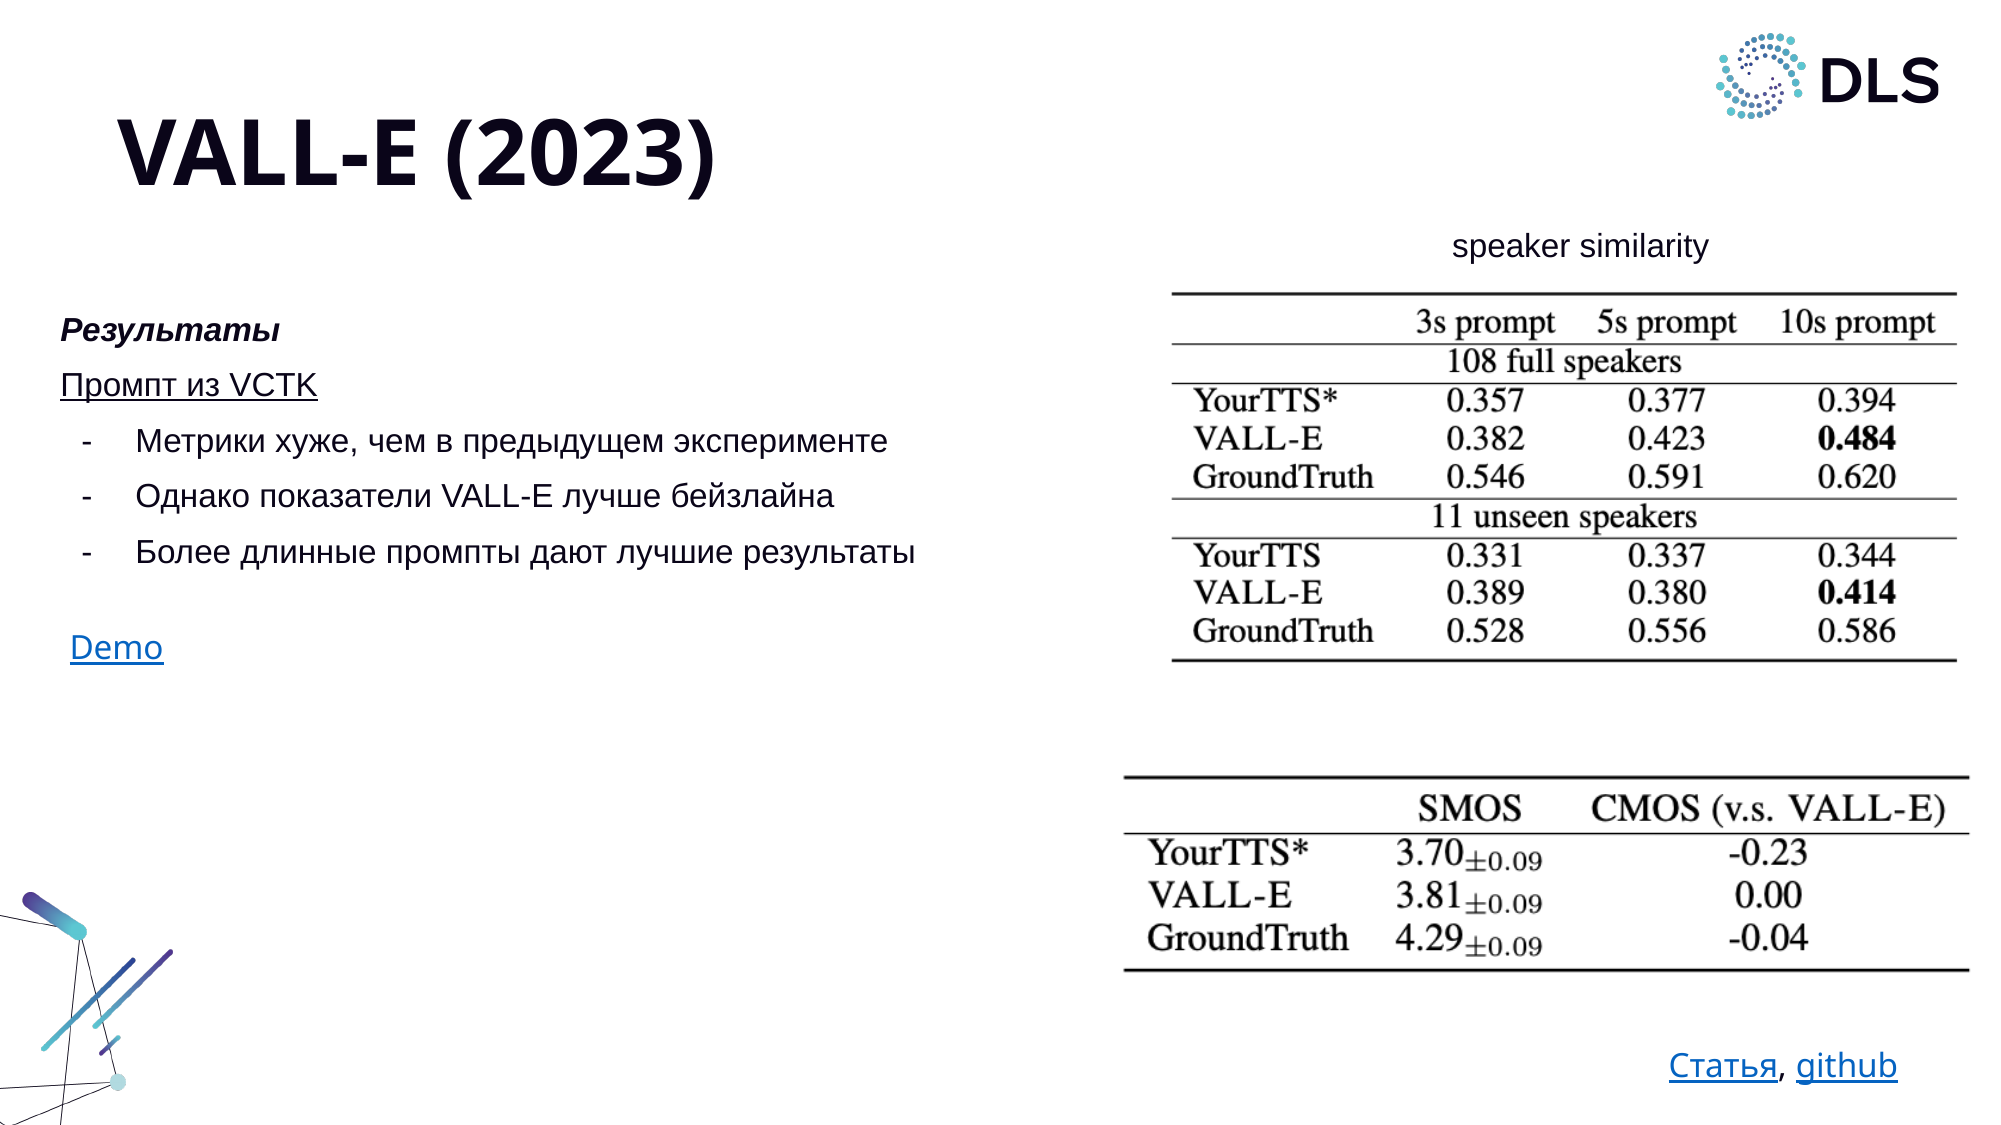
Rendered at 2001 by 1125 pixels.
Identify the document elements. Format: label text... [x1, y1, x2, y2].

subtitle speaker similarity [1437, 222, 1798, 283]
picture [1094, 757, 1988, 990]
subtitle Demo [54, 619, 182, 682]
picture [1142, 284, 1976, 679]
subtitle Статья, github [1653, 1037, 1974, 1100]
list Результаты Промпт из VCTK Метрики хуже, чем в предыдущем эксперименте Однако показатели VALL-E лучше бейзлайна Более длинные промпты дают лучшие результаты [45, 285, 1118, 1017]
picture [1716, 33, 1939, 119]
picture [0, 892, 173, 1125]
title VALL-E (2023) [102, 42, 1787, 261]
